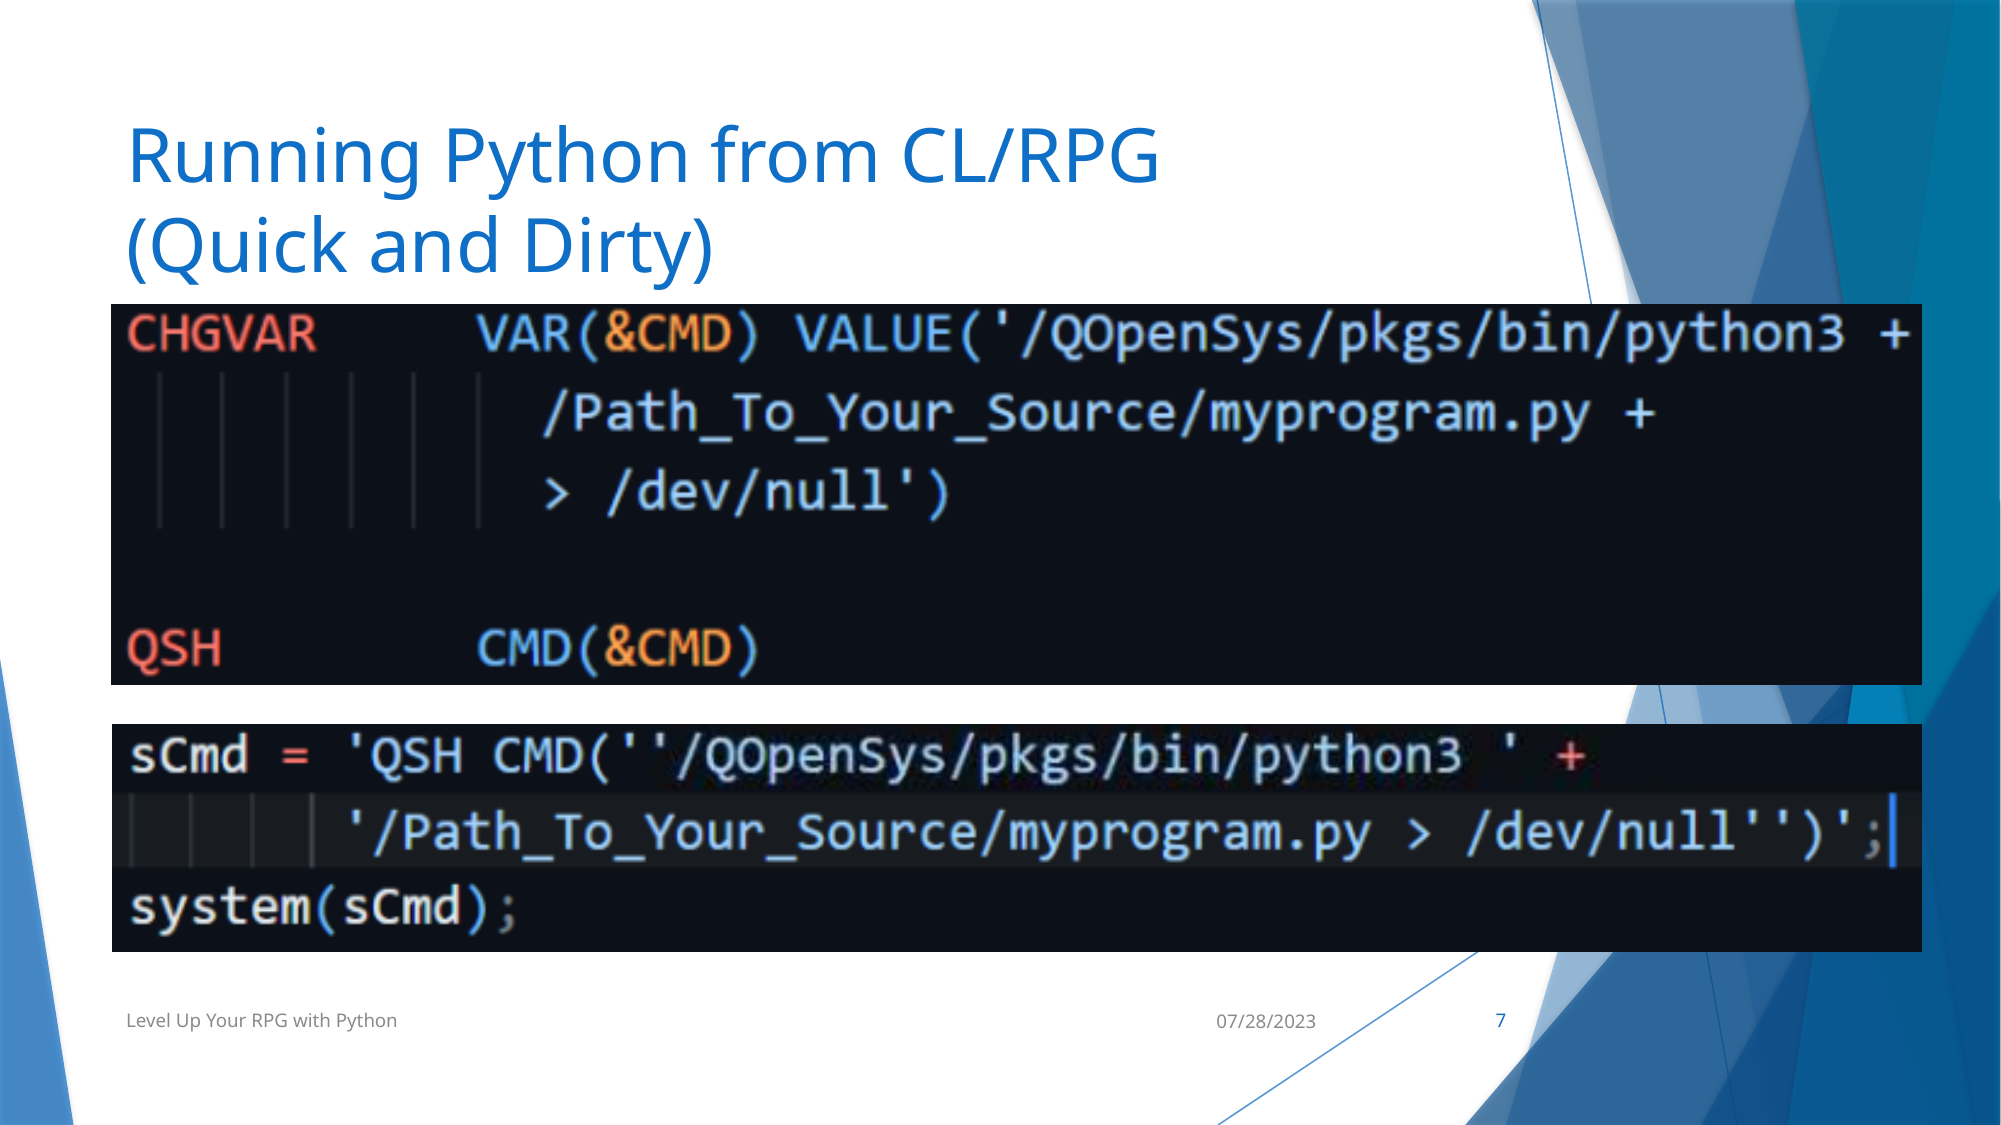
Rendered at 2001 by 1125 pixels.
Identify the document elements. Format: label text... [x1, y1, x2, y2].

picture [111, 723, 1922, 952]
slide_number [1181, 991, 1332, 1051]
slide_number 7 [1409, 991, 1522, 1051]
picture [110, 304, 1921, 685]
title Running Python from CL/RPG (Quick and Dirty) [111, 99, 1522, 303]
footer Level Up Your RPG with Python [111, 991, 1145, 1051]
